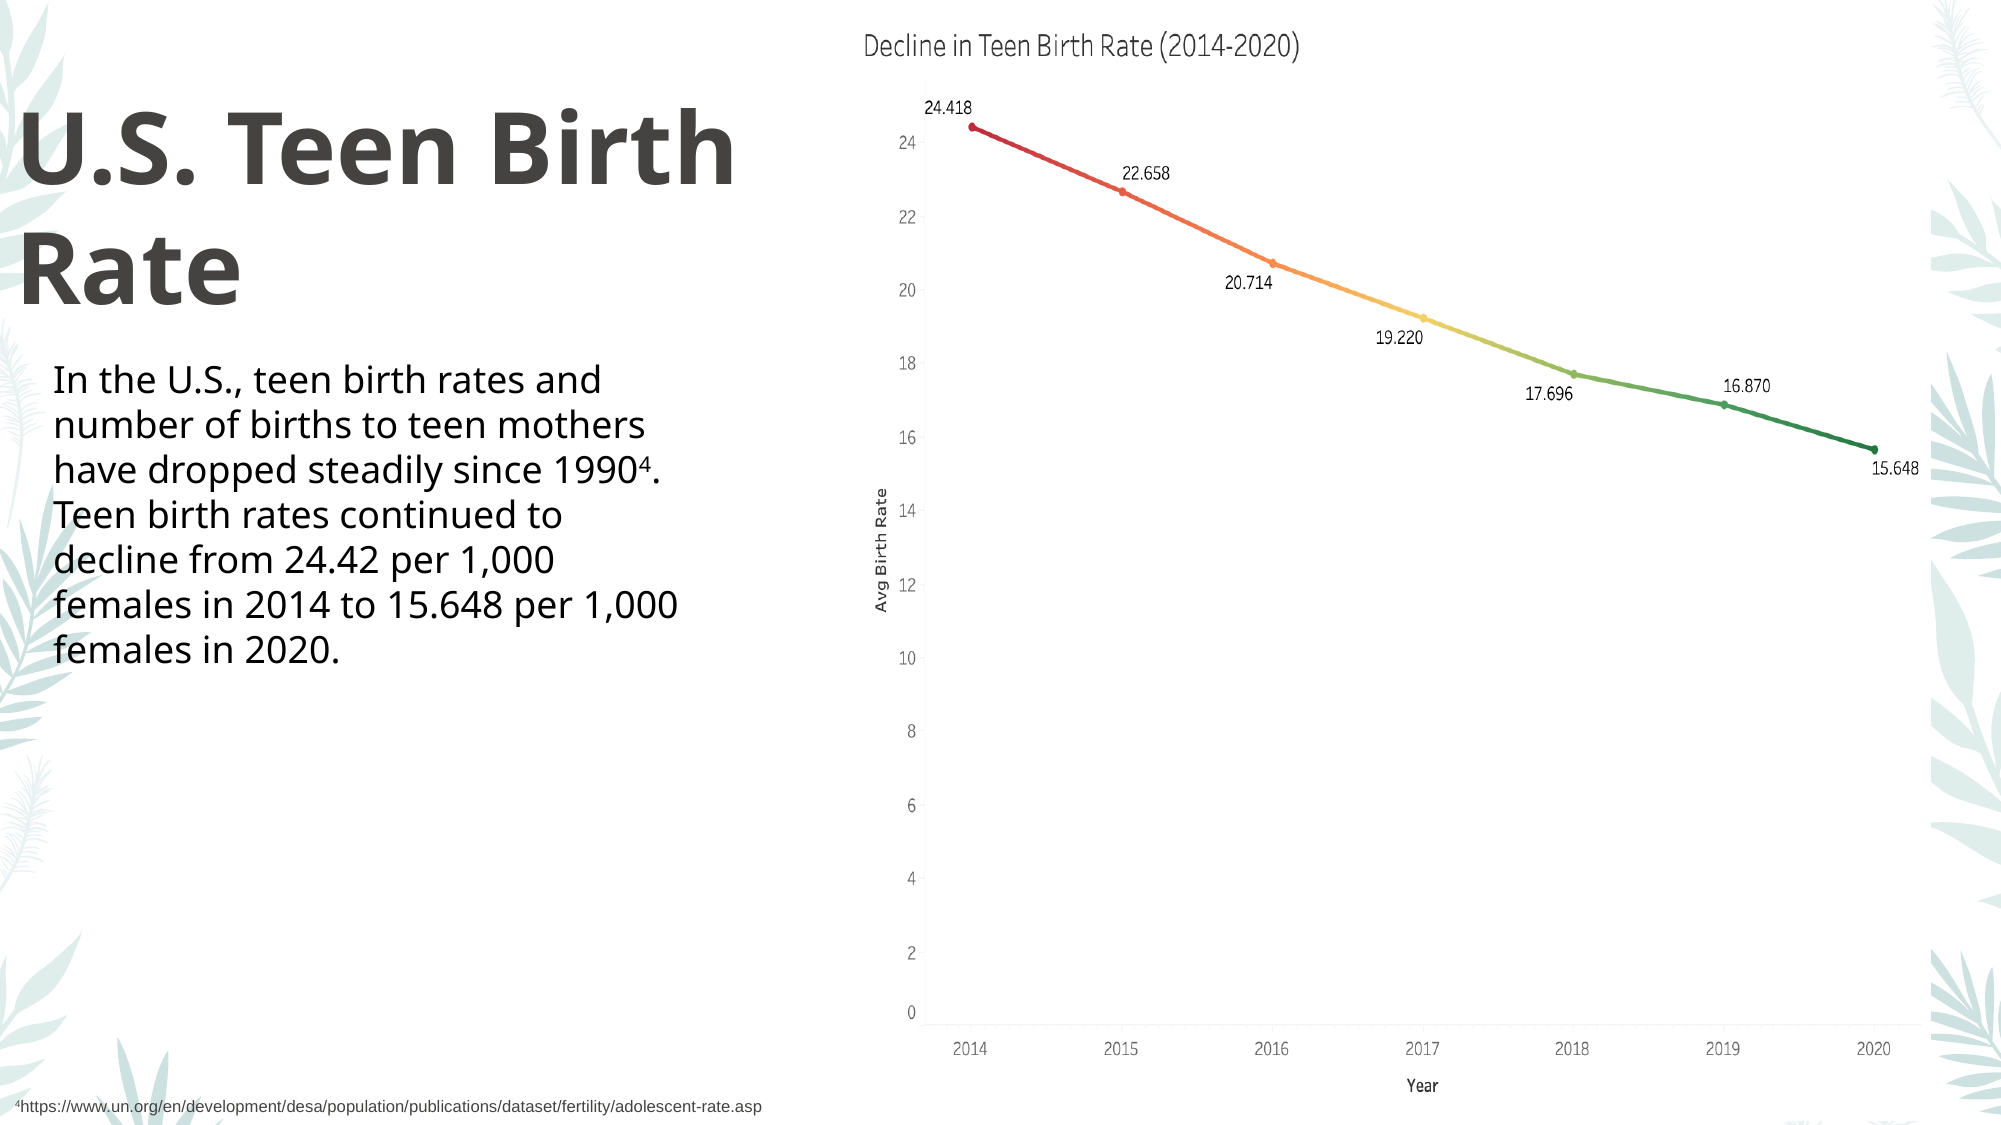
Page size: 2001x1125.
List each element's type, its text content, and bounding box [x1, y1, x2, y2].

text_box U.S. Teen Birth Rate [0, 76, 852, 332]
text_box 4https://www.un.org/en/development/desa/population/publications/dataset/fertility/adolescent-rate.asp [0, 1082, 967, 1124]
text_box In the U.S., teen birth rates and number of births to teen mothers have dropped steadily since 19904. Teen birth rates continued to decline from 24.42 per 1,000 females in 2014 to 15.648 per 1,000 females in 2020. [38, 349, 714, 679]
picture [852, 8, 1931, 1121]
